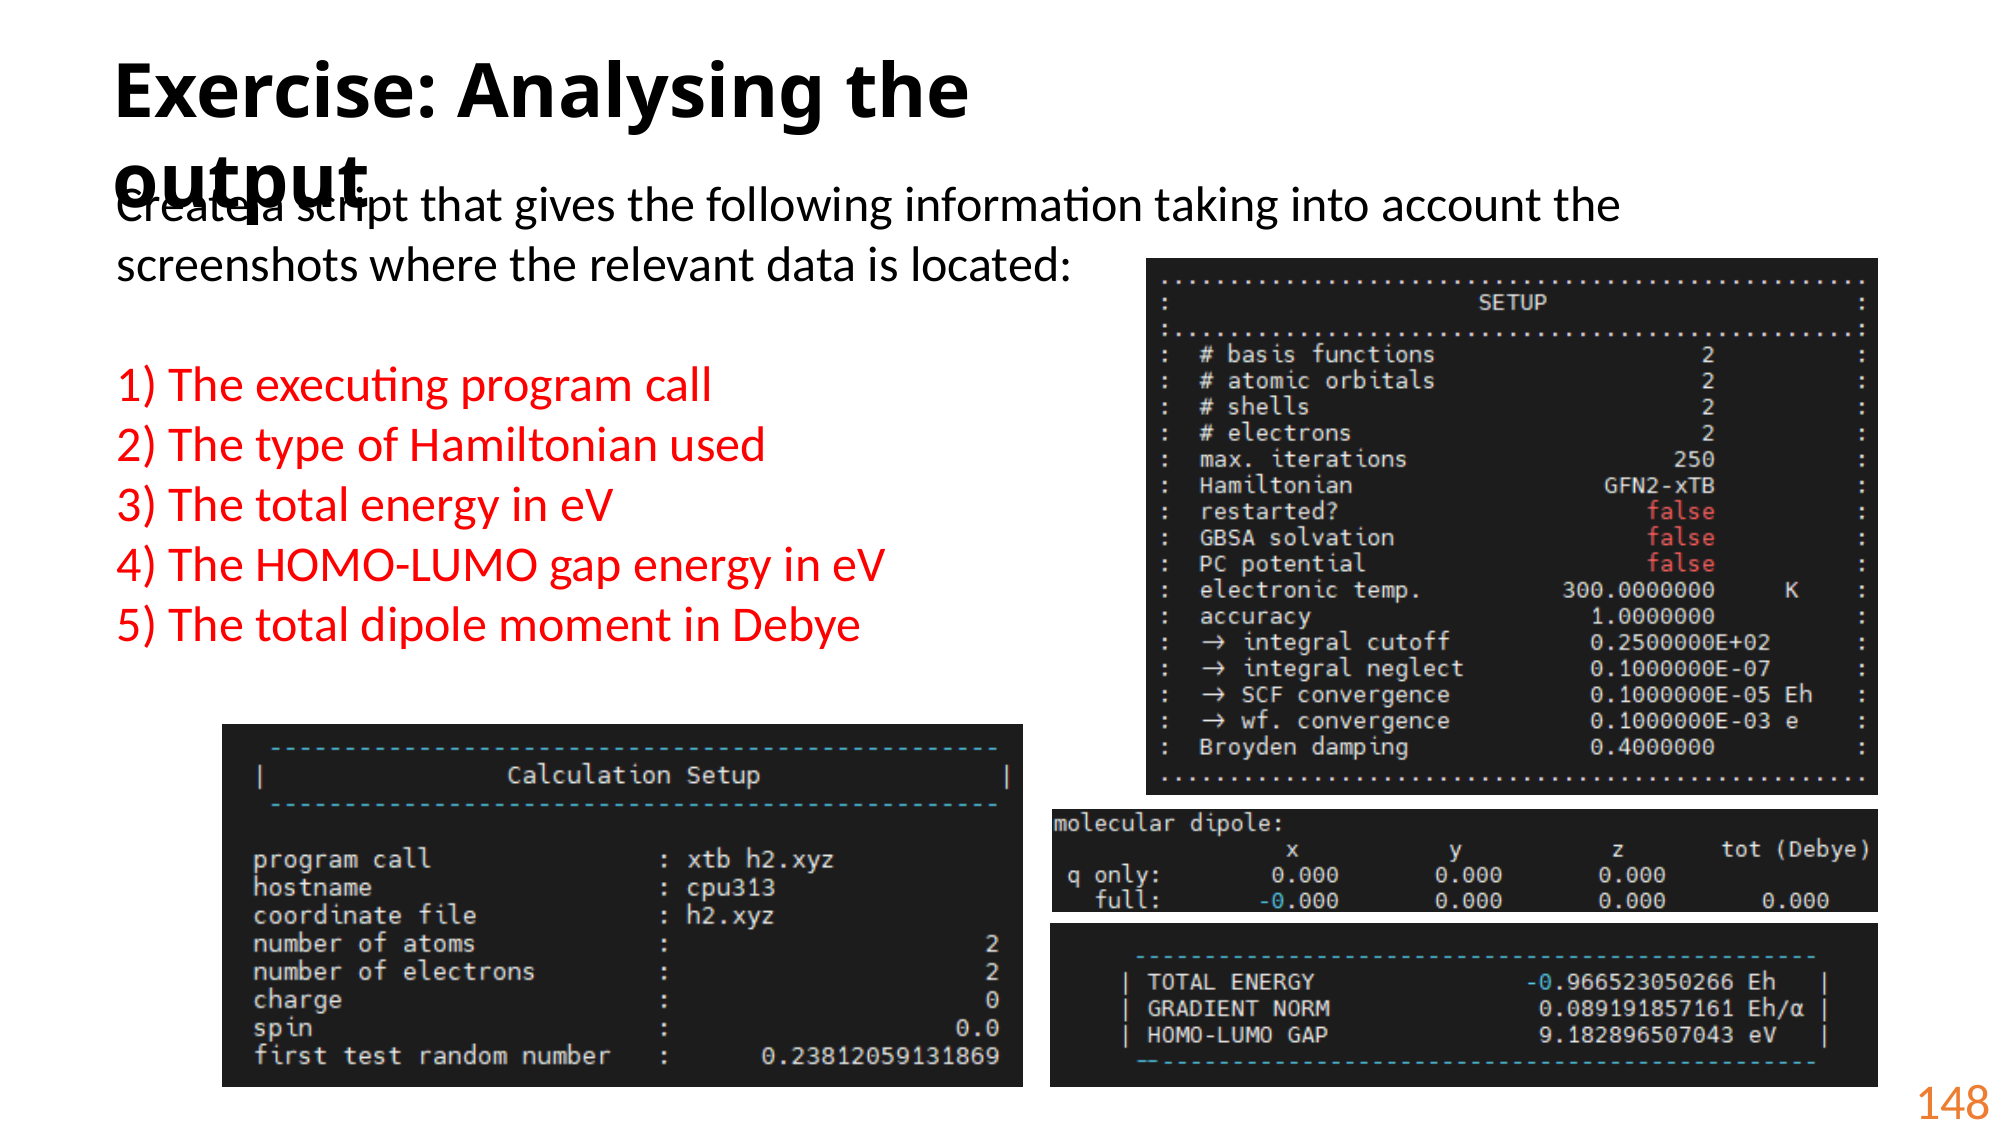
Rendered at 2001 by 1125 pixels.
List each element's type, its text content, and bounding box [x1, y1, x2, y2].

picture [1050, 923, 1878, 1087]
picture [222, 724, 1023, 1087]
slide_number 148 [1556, 1069, 2000, 1125]
picture [1146, 258, 1878, 795]
picture [1051, 809, 1878, 912]
text_box Exercise: Analysing the output [98, 35, 1098, 231]
text_box Create a script that gives the following information taking into account the screenshots where the relevant data is located: 1) The executing program call 2) The type of Hamiltonian used 3) The total energy in eV 4) The HOMO-LUMO gap energy in eV 5) The total dipole moment in Debye [102, 164, 1846, 660]
